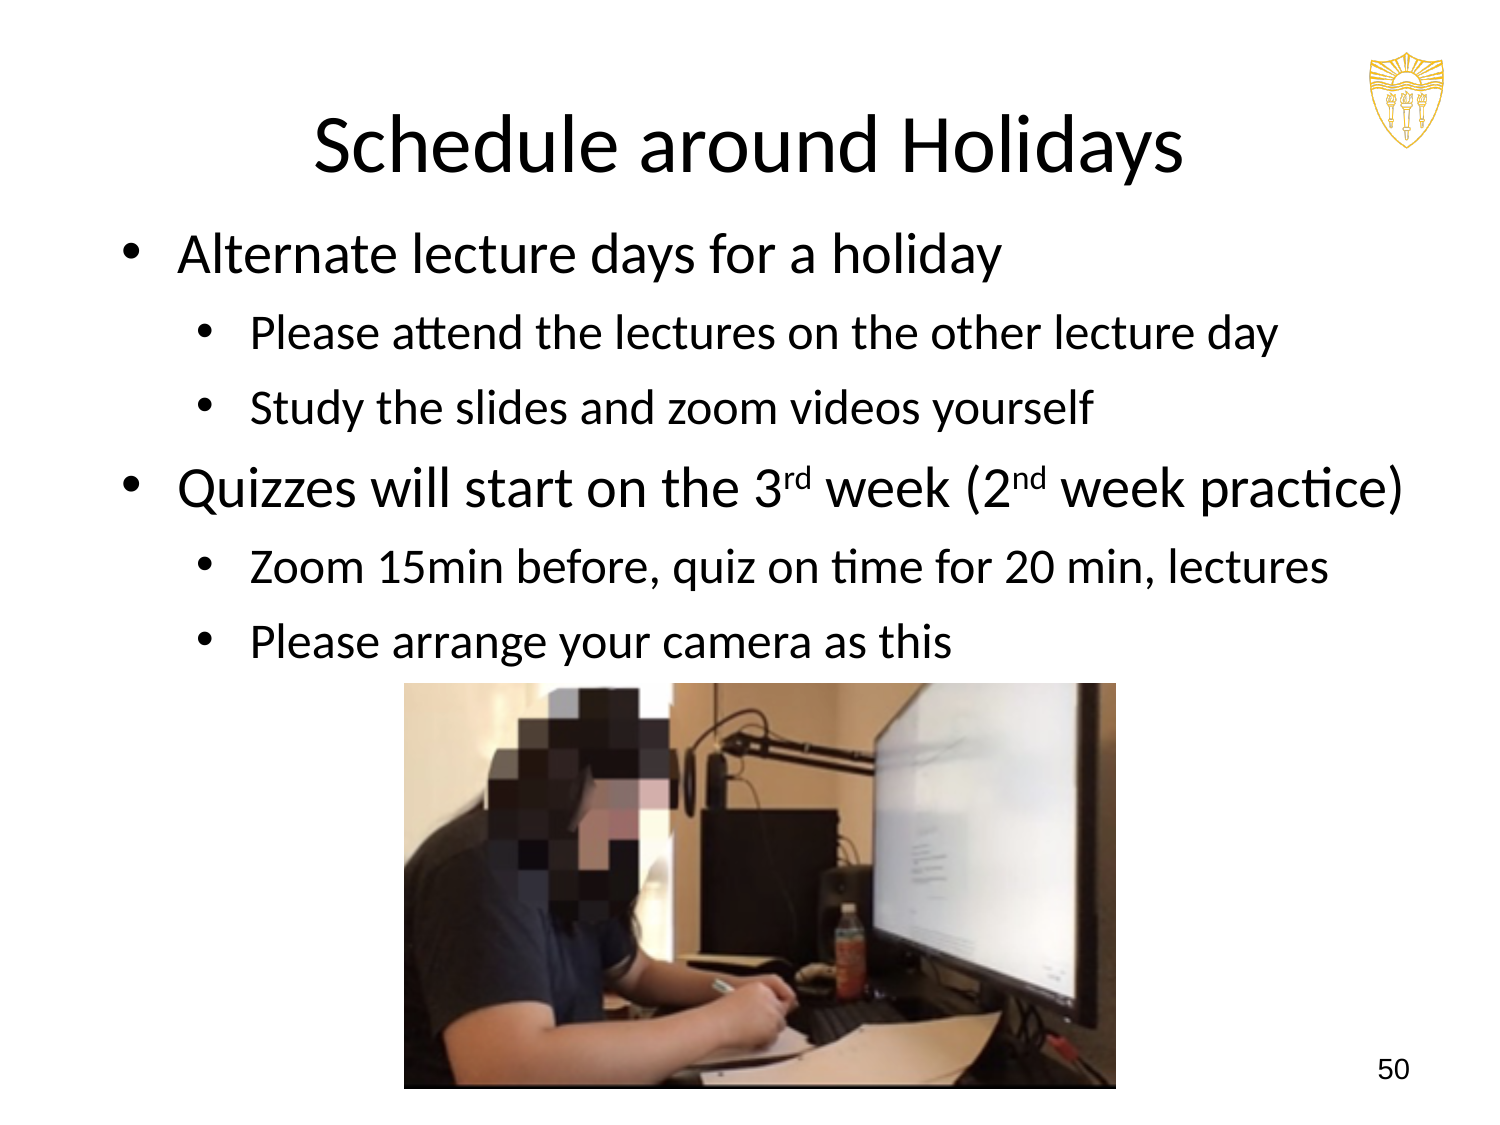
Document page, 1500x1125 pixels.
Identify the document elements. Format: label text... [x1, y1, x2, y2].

title Schedule around Holidays [74, 44, 1426, 234]
picture [1345, 38, 1468, 162]
list Alternate lecture days for a holiday Please attend the lectures on the other lecture day Study the slides and zoom videos yourself Quizzes will start on the 3rd week (2nd week practice) Zoom 15min before, quiz on time for 20 min, lectures Please arrange your camera as this [113, 207, 1465, 1023]
slide_number 50 [1074, 1042, 1425, 1103]
picture [403, 683, 1116, 1089]
